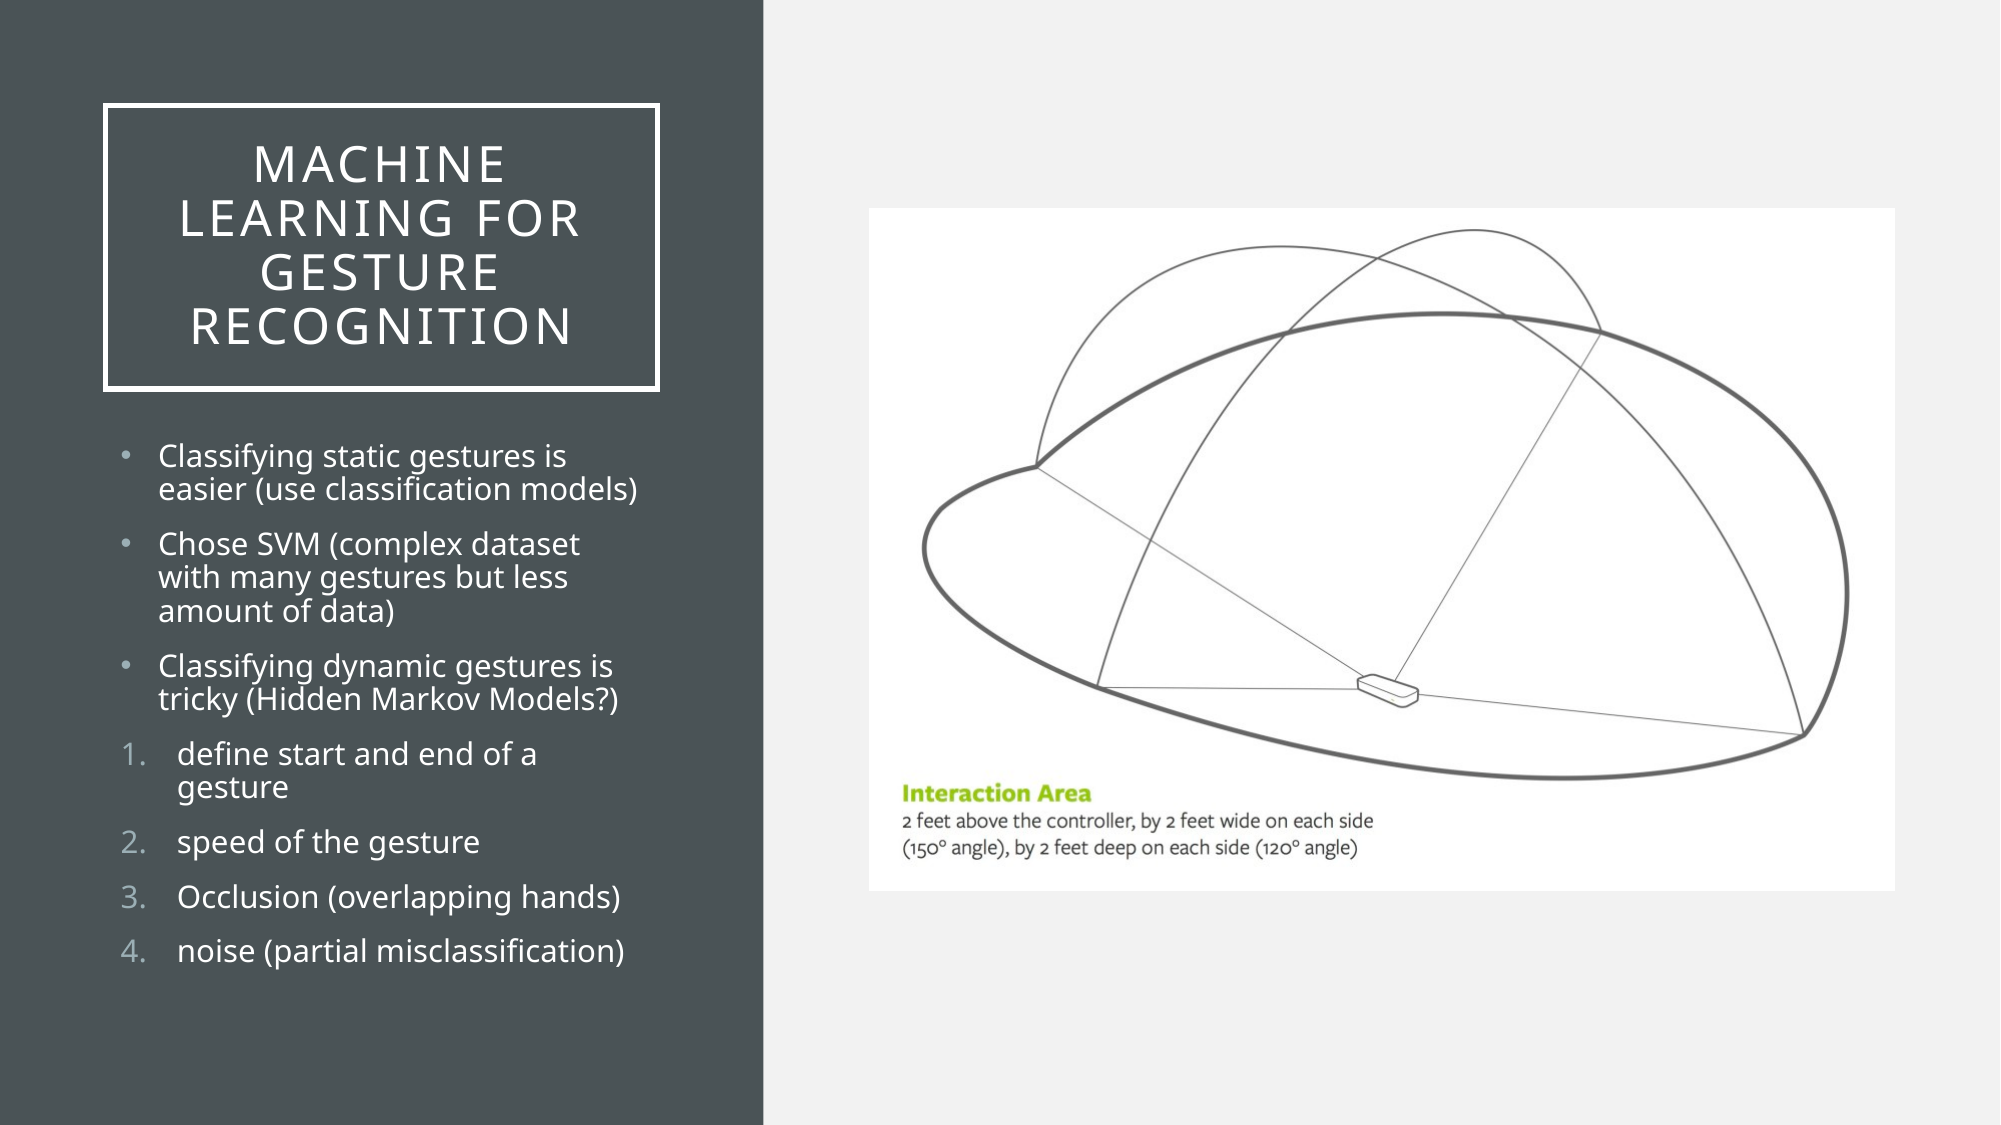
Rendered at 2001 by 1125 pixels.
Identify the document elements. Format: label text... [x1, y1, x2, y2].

text_box [764, 0, 2000, 1125]
text_box [0, 0, 764, 1125]
list Classifying static gestures is easier (use classification models) Chose SVM (complex dataset with many gestures but less amount of data) Classifying dynamic gestures is tricky (Hidden Markov Models?) define start and end of a gesture speed of the gesture Occlusion (overlapping hands) noise (partial misclassification) [105, 432, 658, 994]
picture [869, 208, 1895, 891]
title Machine learning for gesture recognition [103, 103, 660, 392]
